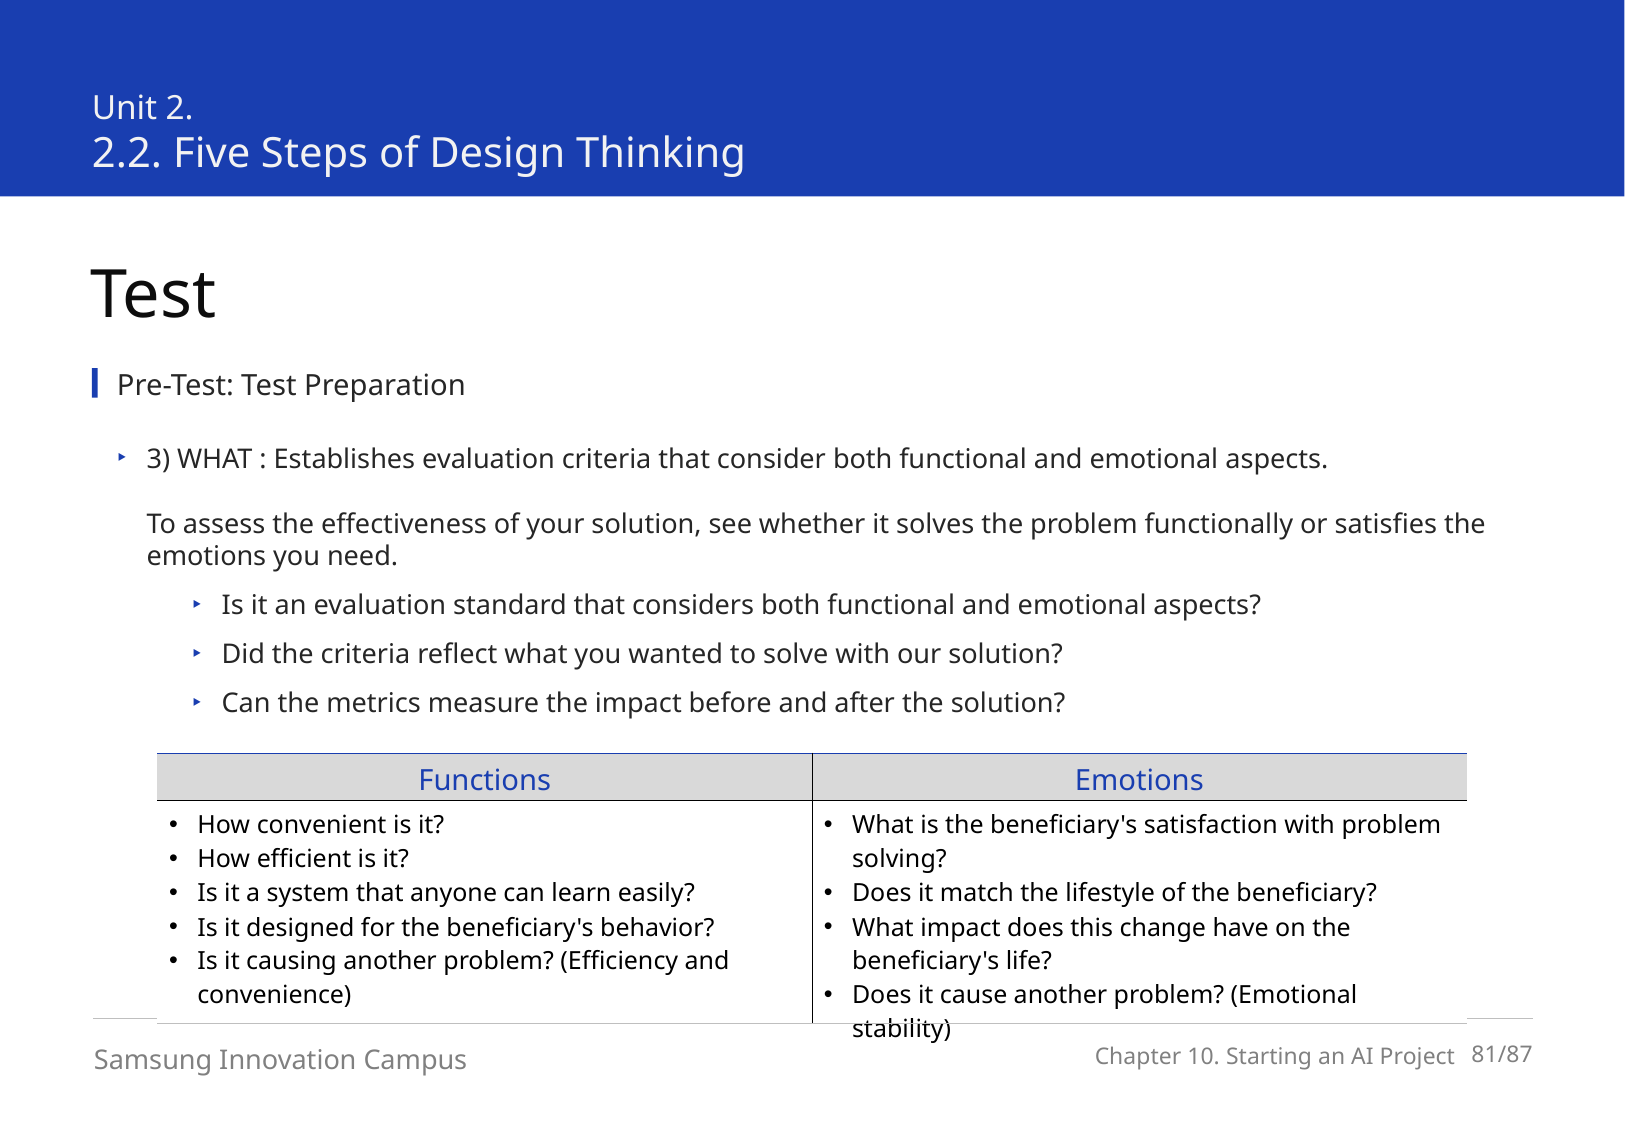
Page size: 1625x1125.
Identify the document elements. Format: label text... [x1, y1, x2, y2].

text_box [91, 366, 1533, 402]
text_box 3) WHAT : Establishes evaluation criteria that consider both functional and emotional aspects. To assess the effectiveness of your solution, see whether it solves the problem functionally or satisfies the emotions you need. Is it an evaluation standard that considers both functional and emotional aspects? Did the criteria reflect what you wanted to solve with our solution? Can the metrics measure the impact before and after the solution? [116, 428, 1533, 879]
table_header Emotions [813, 754, 1467, 800]
text_box Unit 2. 2.2. Five Steps of Design Thinking [91, 85, 1048, 177]
table_header Functions [157, 754, 812, 800]
table_cell What is the beneficiary's satisfaction with problem solving? Does it match the lifestyle of the beneficiary? What impact does this change have on the beneficiary's life? Does it cause another problem? (Emotional stability) [813, 801, 1467, 1023]
table_cell How convenient is it? How efficient is it? Is it a system that anyone can learn easily? Is it designed for the beneficiary's behavior? Is it causing another problem? (Efficiency and convenience) [157, 801, 812, 1023]
text_box Test [89, 250, 1534, 332]
